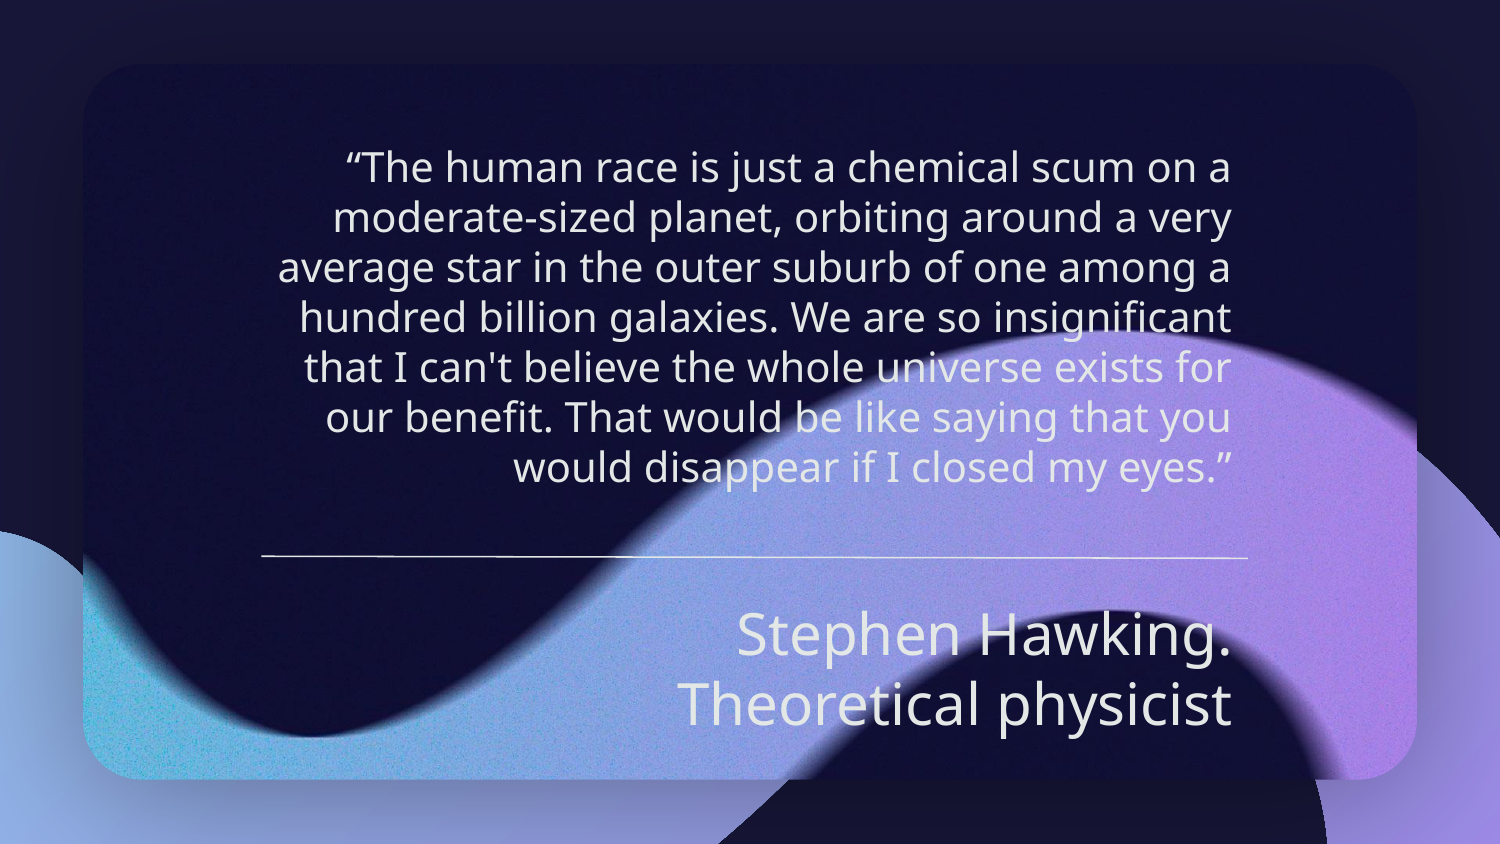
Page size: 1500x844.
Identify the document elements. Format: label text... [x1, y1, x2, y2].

picture [83, 64, 1417, 780]
subtitle “The human race is just a chemical scum on a moderate-sized planet, orbiting around a very average star in the outer suburb of one among a hundred billion galaxies. We are so insignificant that I can't believe the whole universe exists for our benefit. That would be like saying that you would disappear if I closed my eyes.” [252, 250, 1248, 506]
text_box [261, 555, 1249, 559]
title Stephen Hawking. Theoretical physicist [499, 582, 1248, 670]
